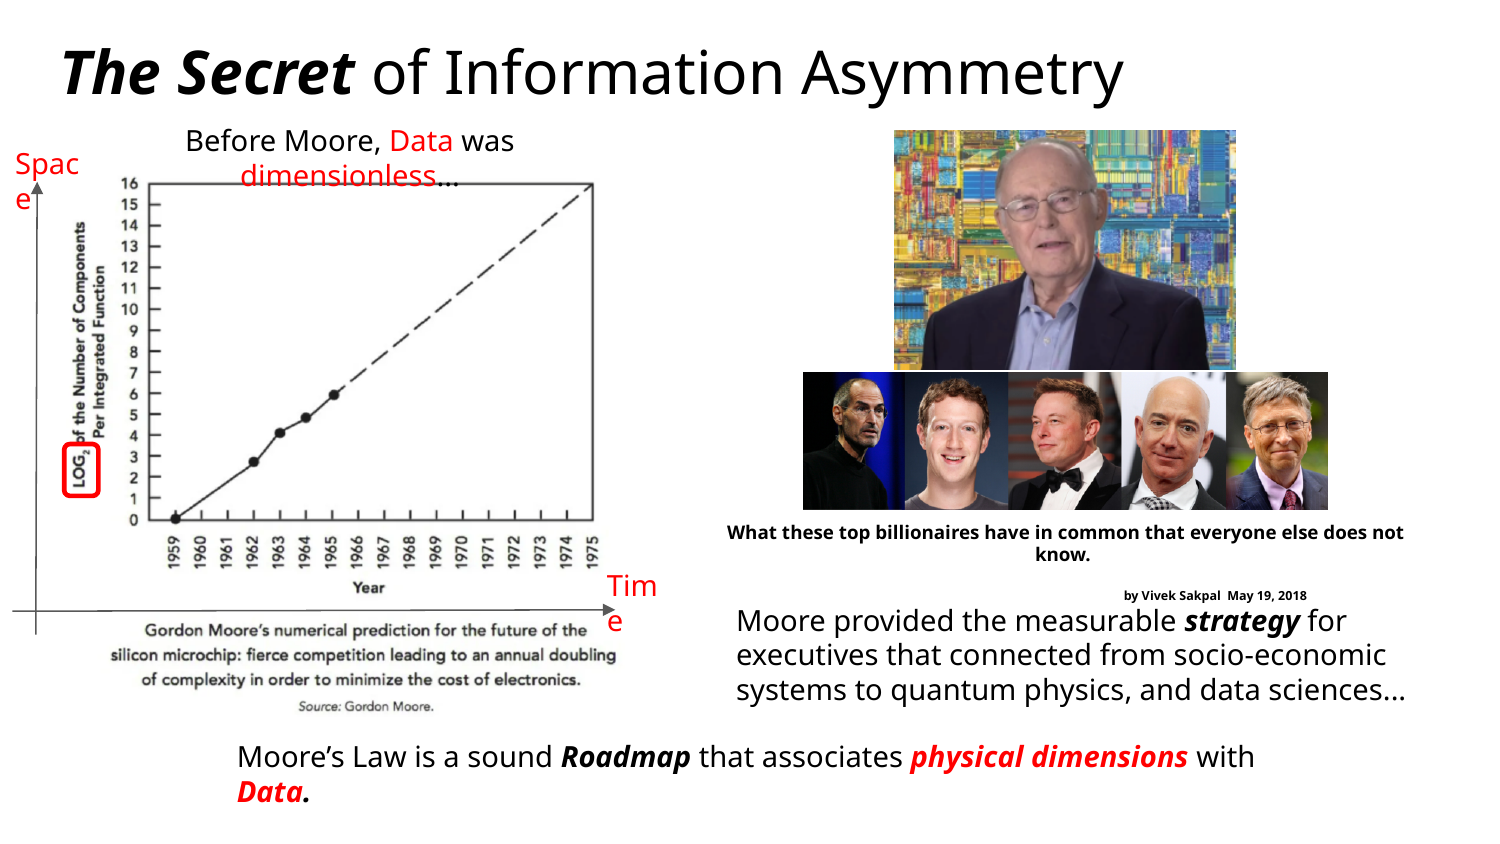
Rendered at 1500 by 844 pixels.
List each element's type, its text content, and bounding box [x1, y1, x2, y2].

text_box What these top billionaires have in common that everyone else does not know. by Vivek Sakpal May 19, 2018 [696, 514, 1435, 609]
picture [894, 130, 1237, 370]
picture [57, 173, 643, 718]
text_box Moore provided the measurable strategy for executives that connected from socio-economic systems to quantum physics, and data sciences... [721, 586, 1500, 722]
text_box The Secret of Information Asymmetry [59, 34, 1460, 107]
text_box Time [647, 551, 689, 652]
text_box Space [0, 130, 108, 231]
text_box Before Moore, Data was dimensionless... [57, 107, 643, 173]
text_box Moore’s Law is a sound Roadmap that associates physical dimensions with Data. [221, 723, 1278, 823]
picture [802, 372, 1328, 510]
